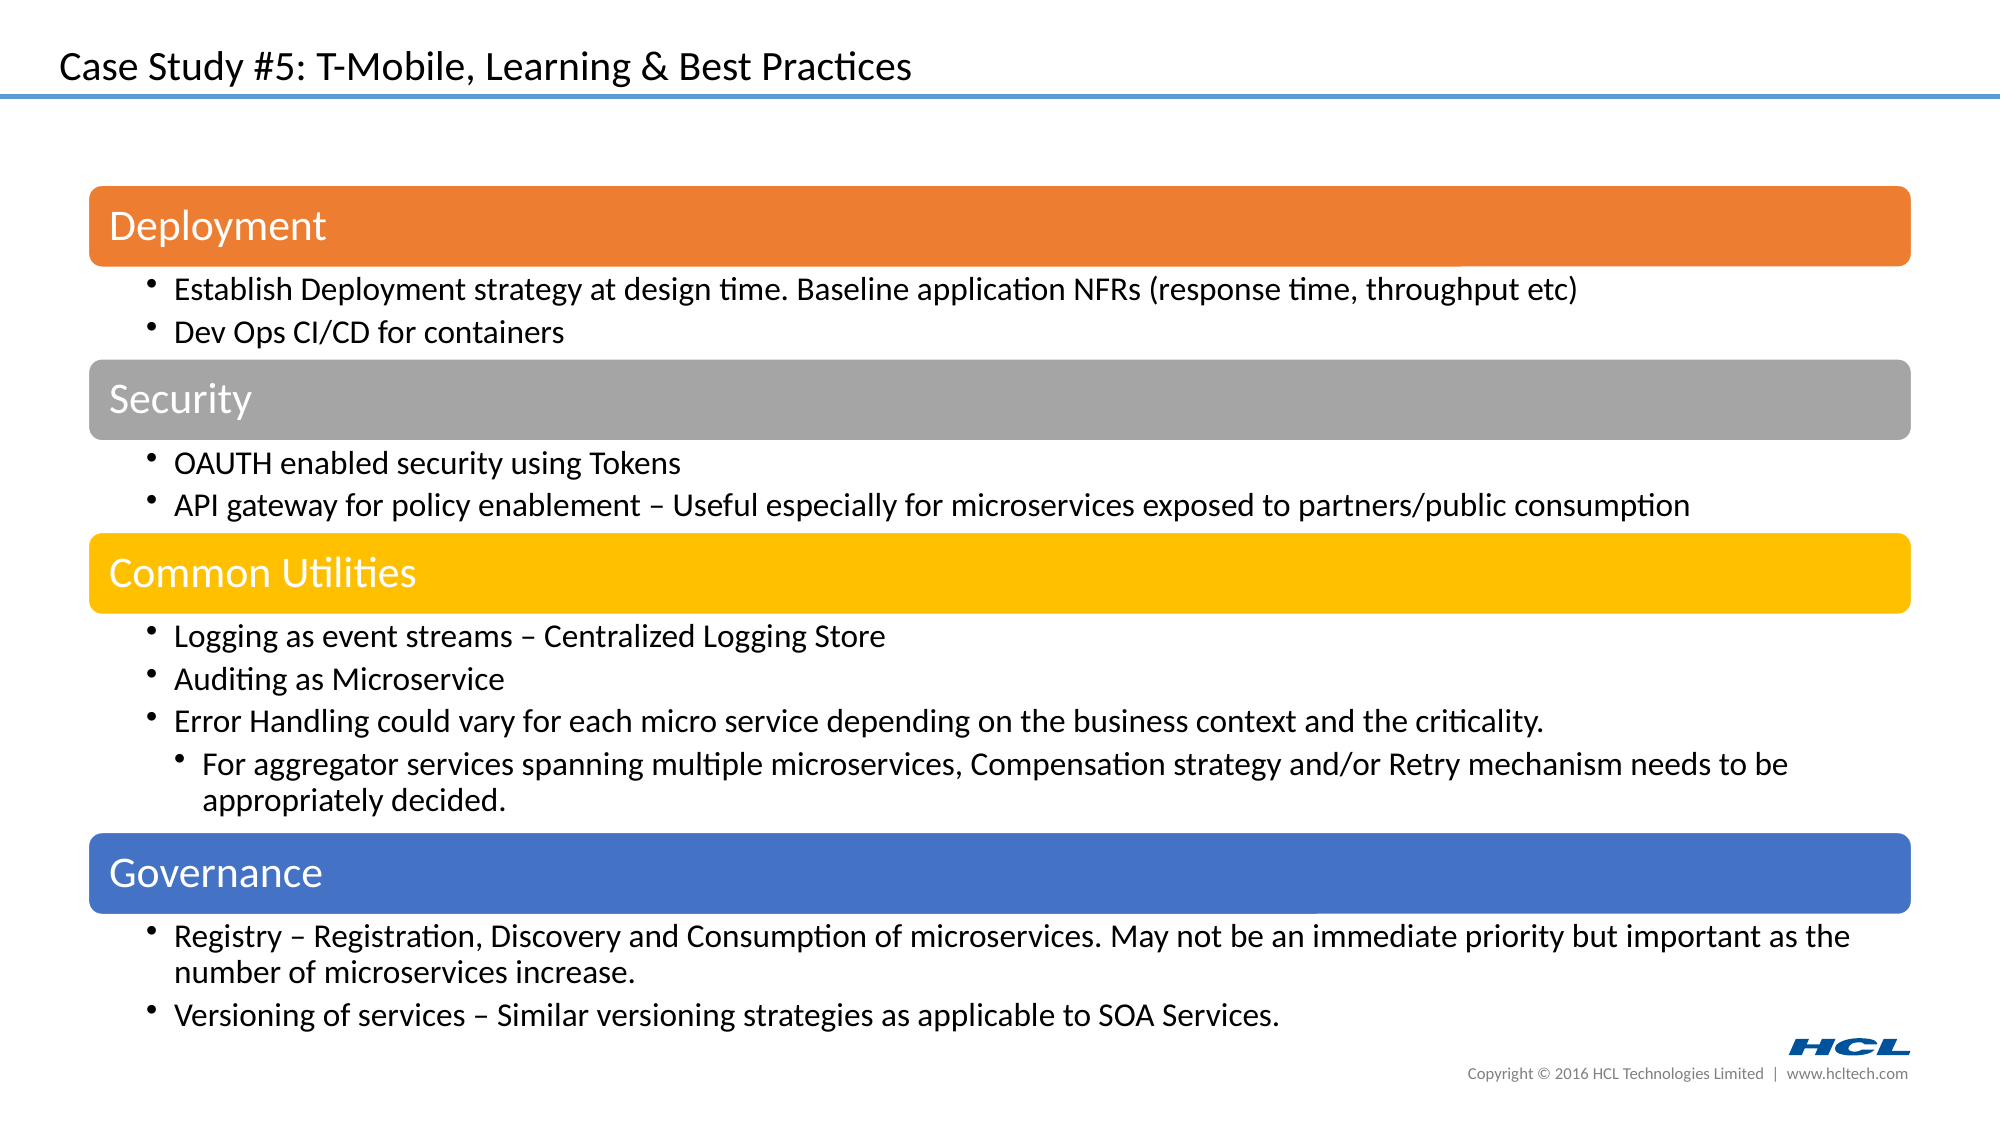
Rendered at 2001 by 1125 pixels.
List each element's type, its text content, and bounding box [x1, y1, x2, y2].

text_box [88, 165, 1912, 1063]
text_box Case Study #5: T-Mobile, Learning & Best Practices [44, 31, 928, 94]
text_box Copyright © 2016 HCL Technologies Limited | www.hcltech.com [1467, 1063, 1910, 1083]
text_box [1786, 1036, 1912, 1058]
